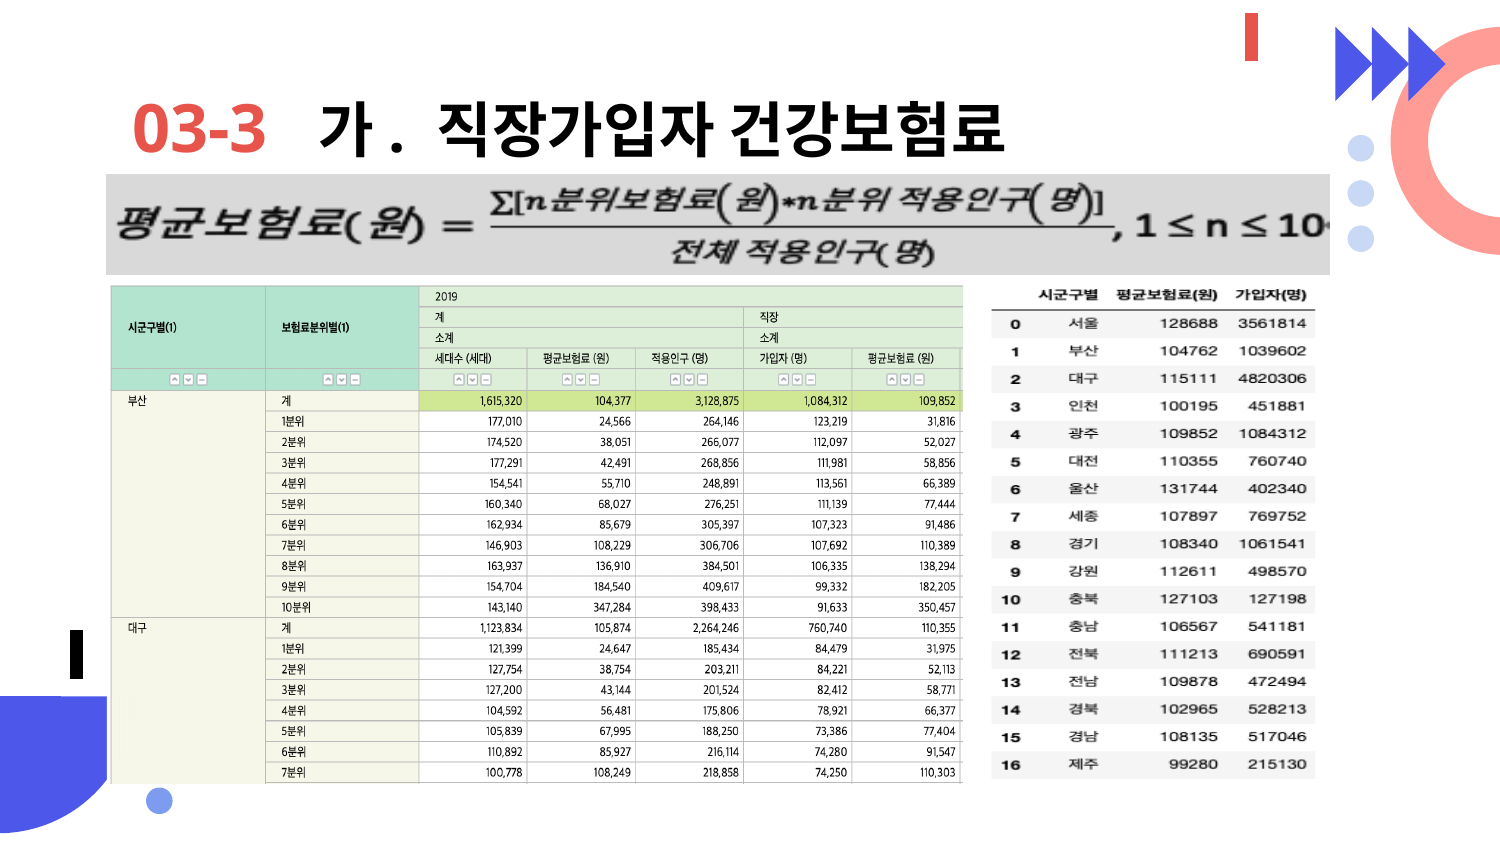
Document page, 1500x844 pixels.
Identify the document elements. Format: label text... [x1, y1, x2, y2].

picture [106, 174, 1330, 275]
title 03-3 가. 직장가입자 건강보험료 [117, 70, 1383, 148]
picture [106, 284, 964, 784]
picture [985, 284, 1330, 784]
